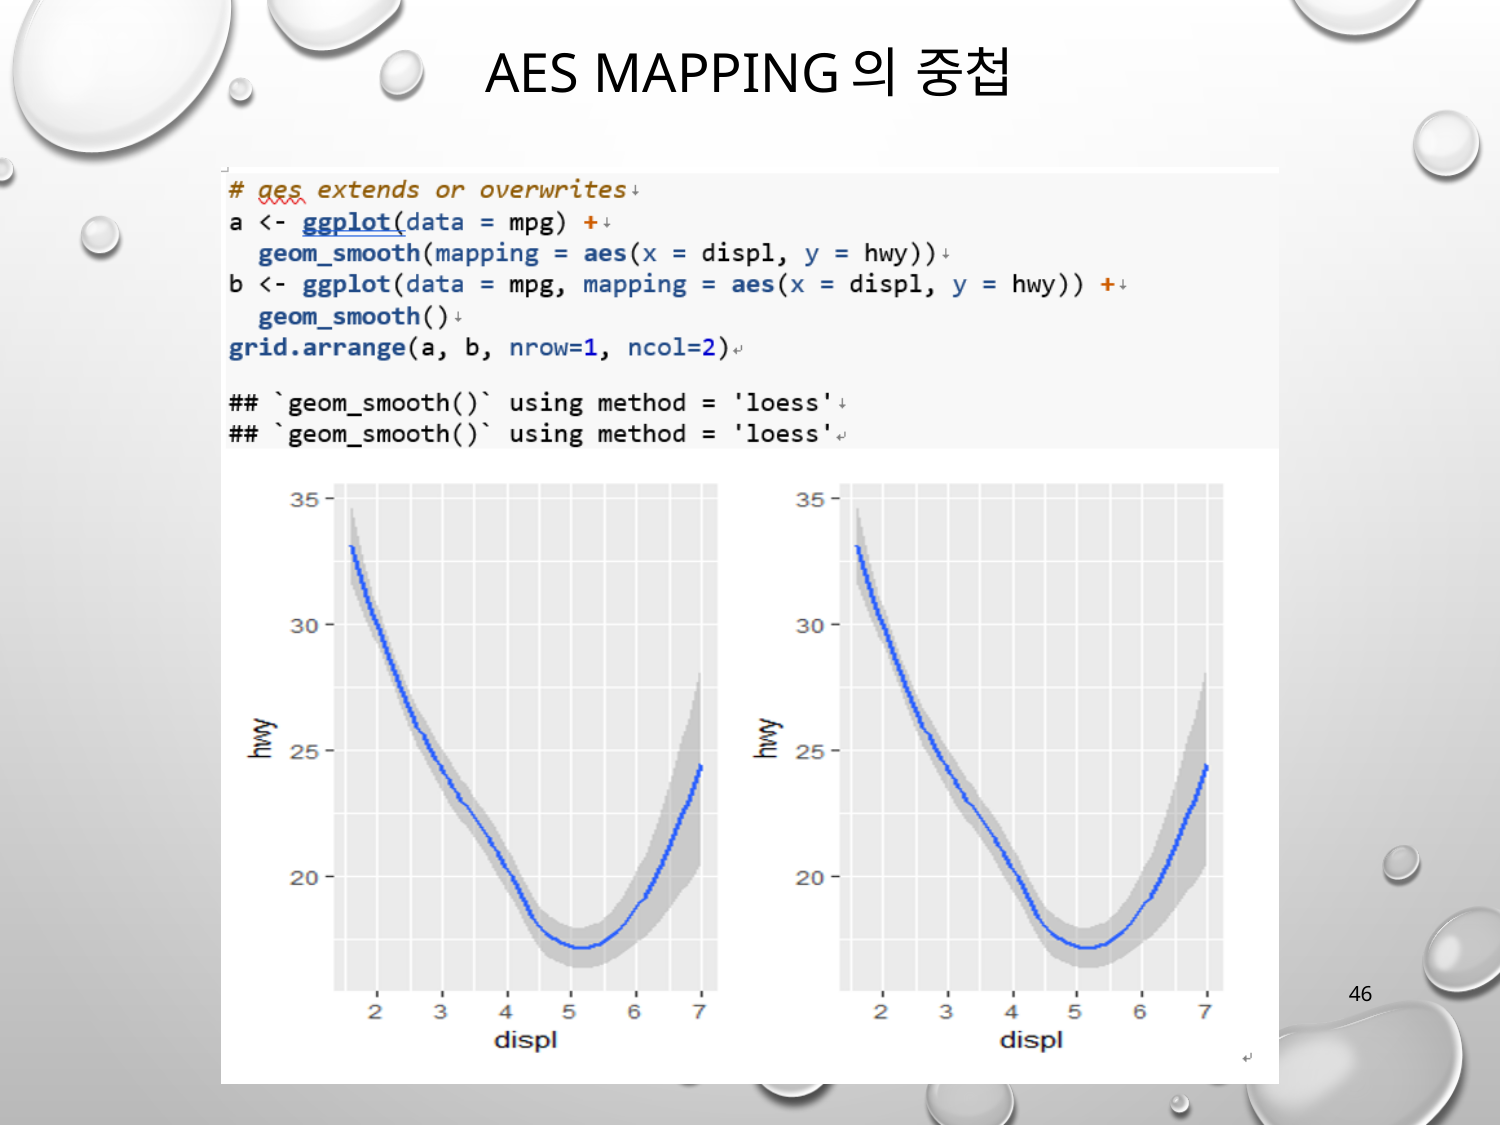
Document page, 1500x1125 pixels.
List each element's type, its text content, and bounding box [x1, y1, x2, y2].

title Aes mapping의 중첩 [112, 38, 1388, 112]
slide_number 46 [1293, 965, 1388, 1025]
picture [0, 0, 1500, 1125]
